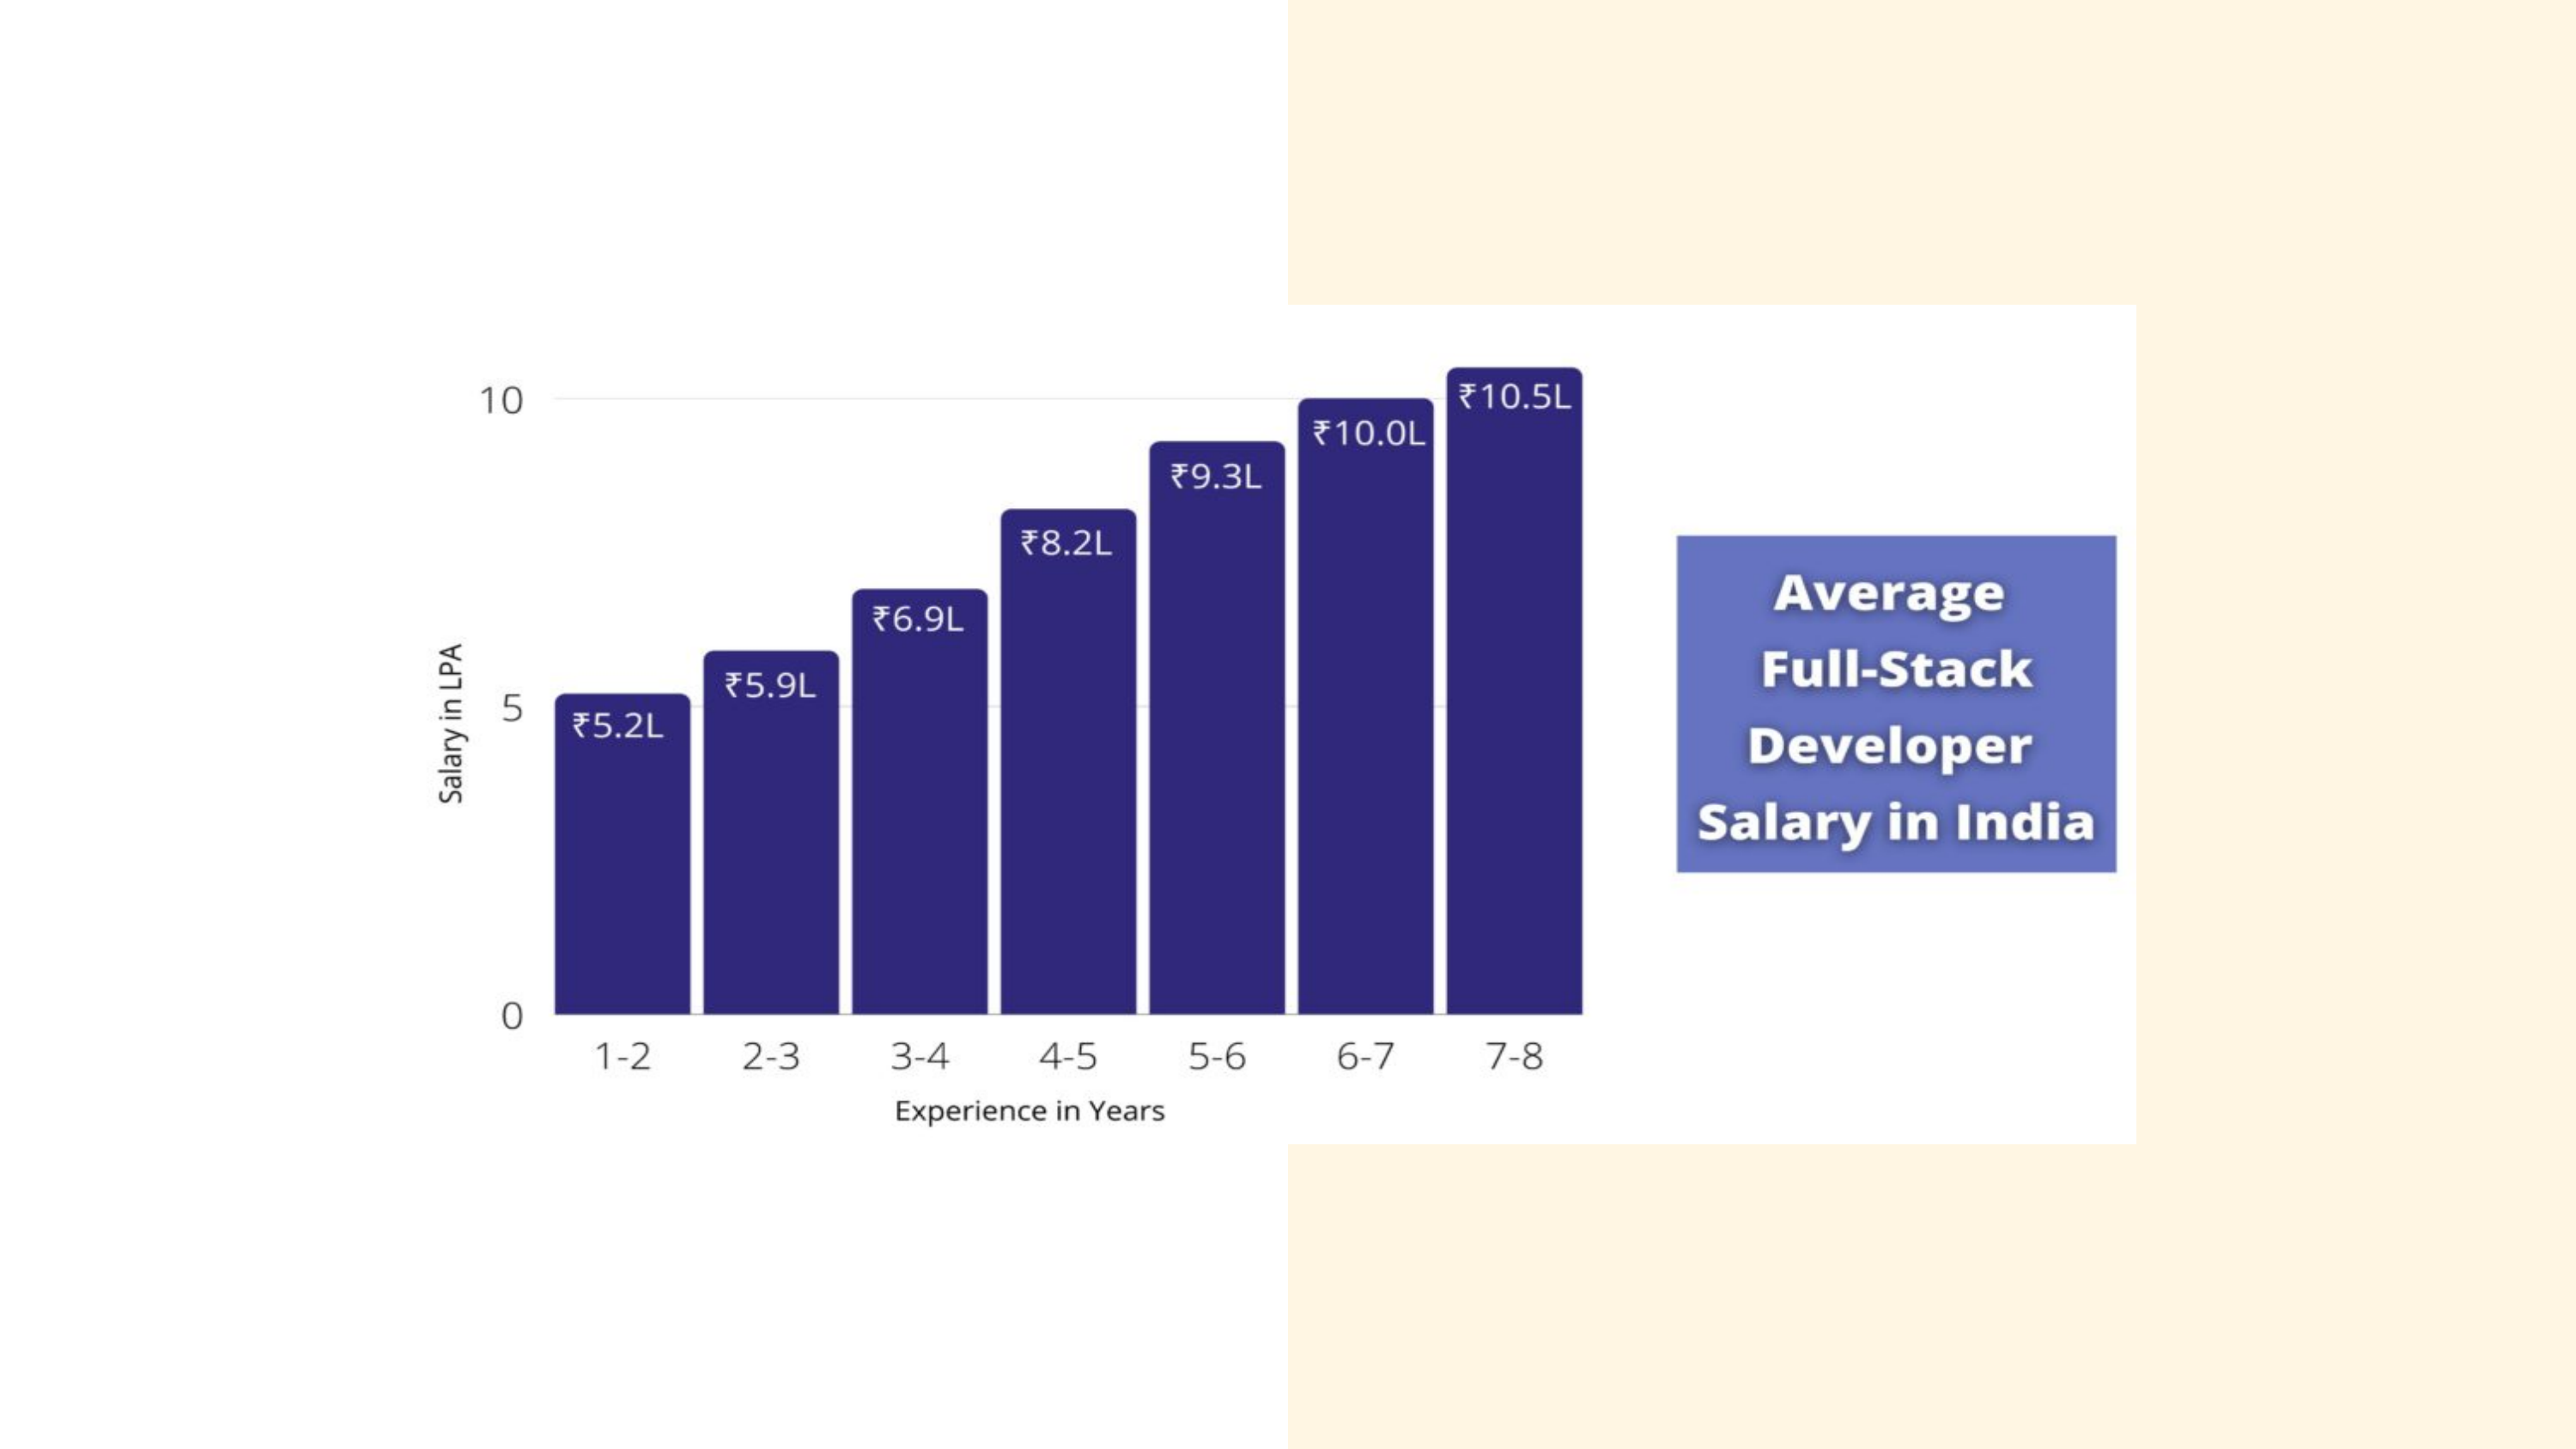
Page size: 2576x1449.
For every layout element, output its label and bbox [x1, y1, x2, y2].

text_box [1287, 0, 2576, 1449]
picture [386, 304, 2136, 1144]
